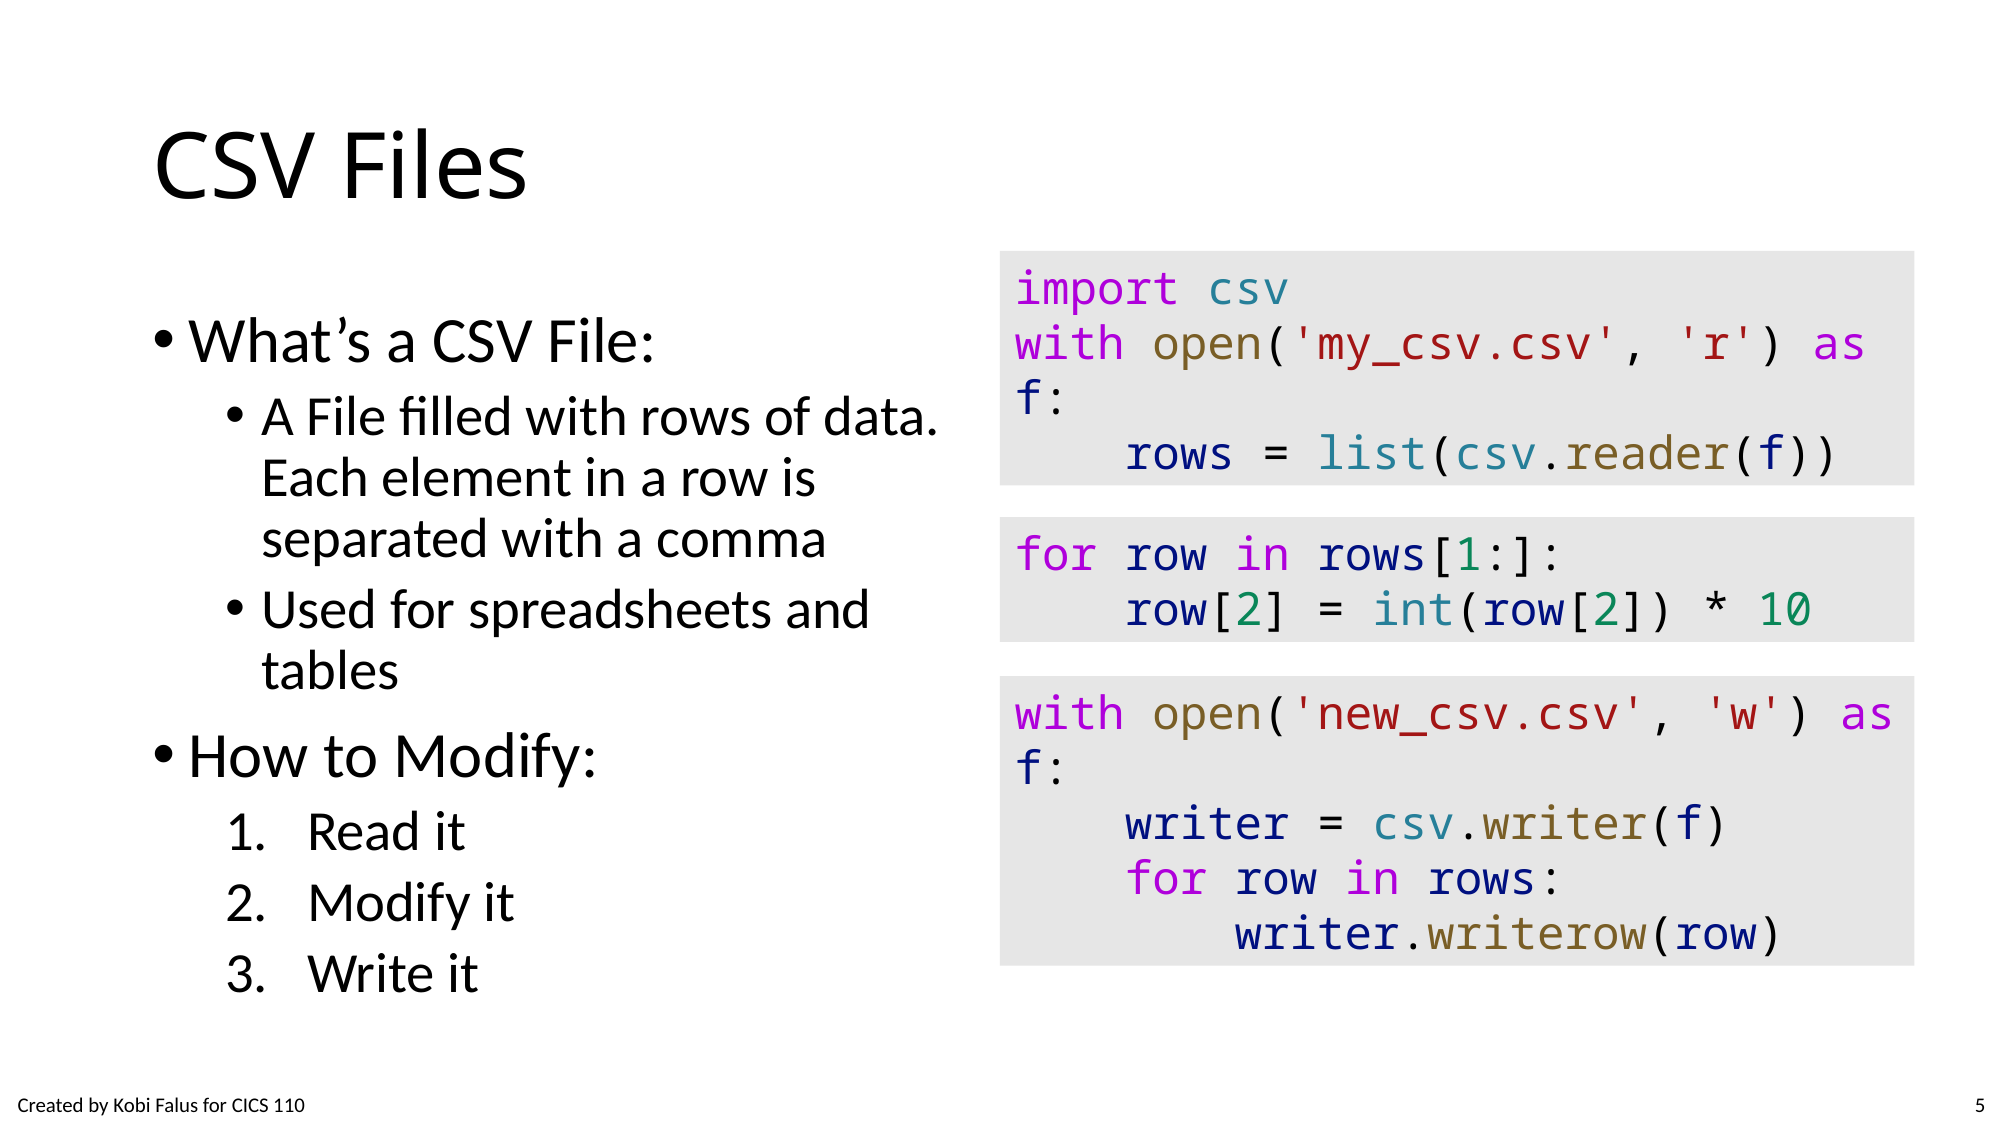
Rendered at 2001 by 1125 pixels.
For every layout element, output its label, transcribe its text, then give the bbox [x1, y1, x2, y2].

list What’s a CSV File: A File filled with rows of data. Each element in a row is separated with a comma Used for spreadsheets and tables How to Modify: Read it Modify it Write it [137, 299, 986, 1014]
text_box with open('new_csv.csv', 'w') as f: writer = csv.writer(f) for row in rows: writer.writerow(row) [999, 676, 1915, 966]
title CSV Files [137, 59, 1863, 278]
text_box for row in rows[1:]: row[2] = int(row[2]) * 10 [999, 517, 1915, 642]
text_box import csv with open('my_csv.csv', 'r') as f: rows = list(csv.reader(f)) [999, 250, 1915, 486]
